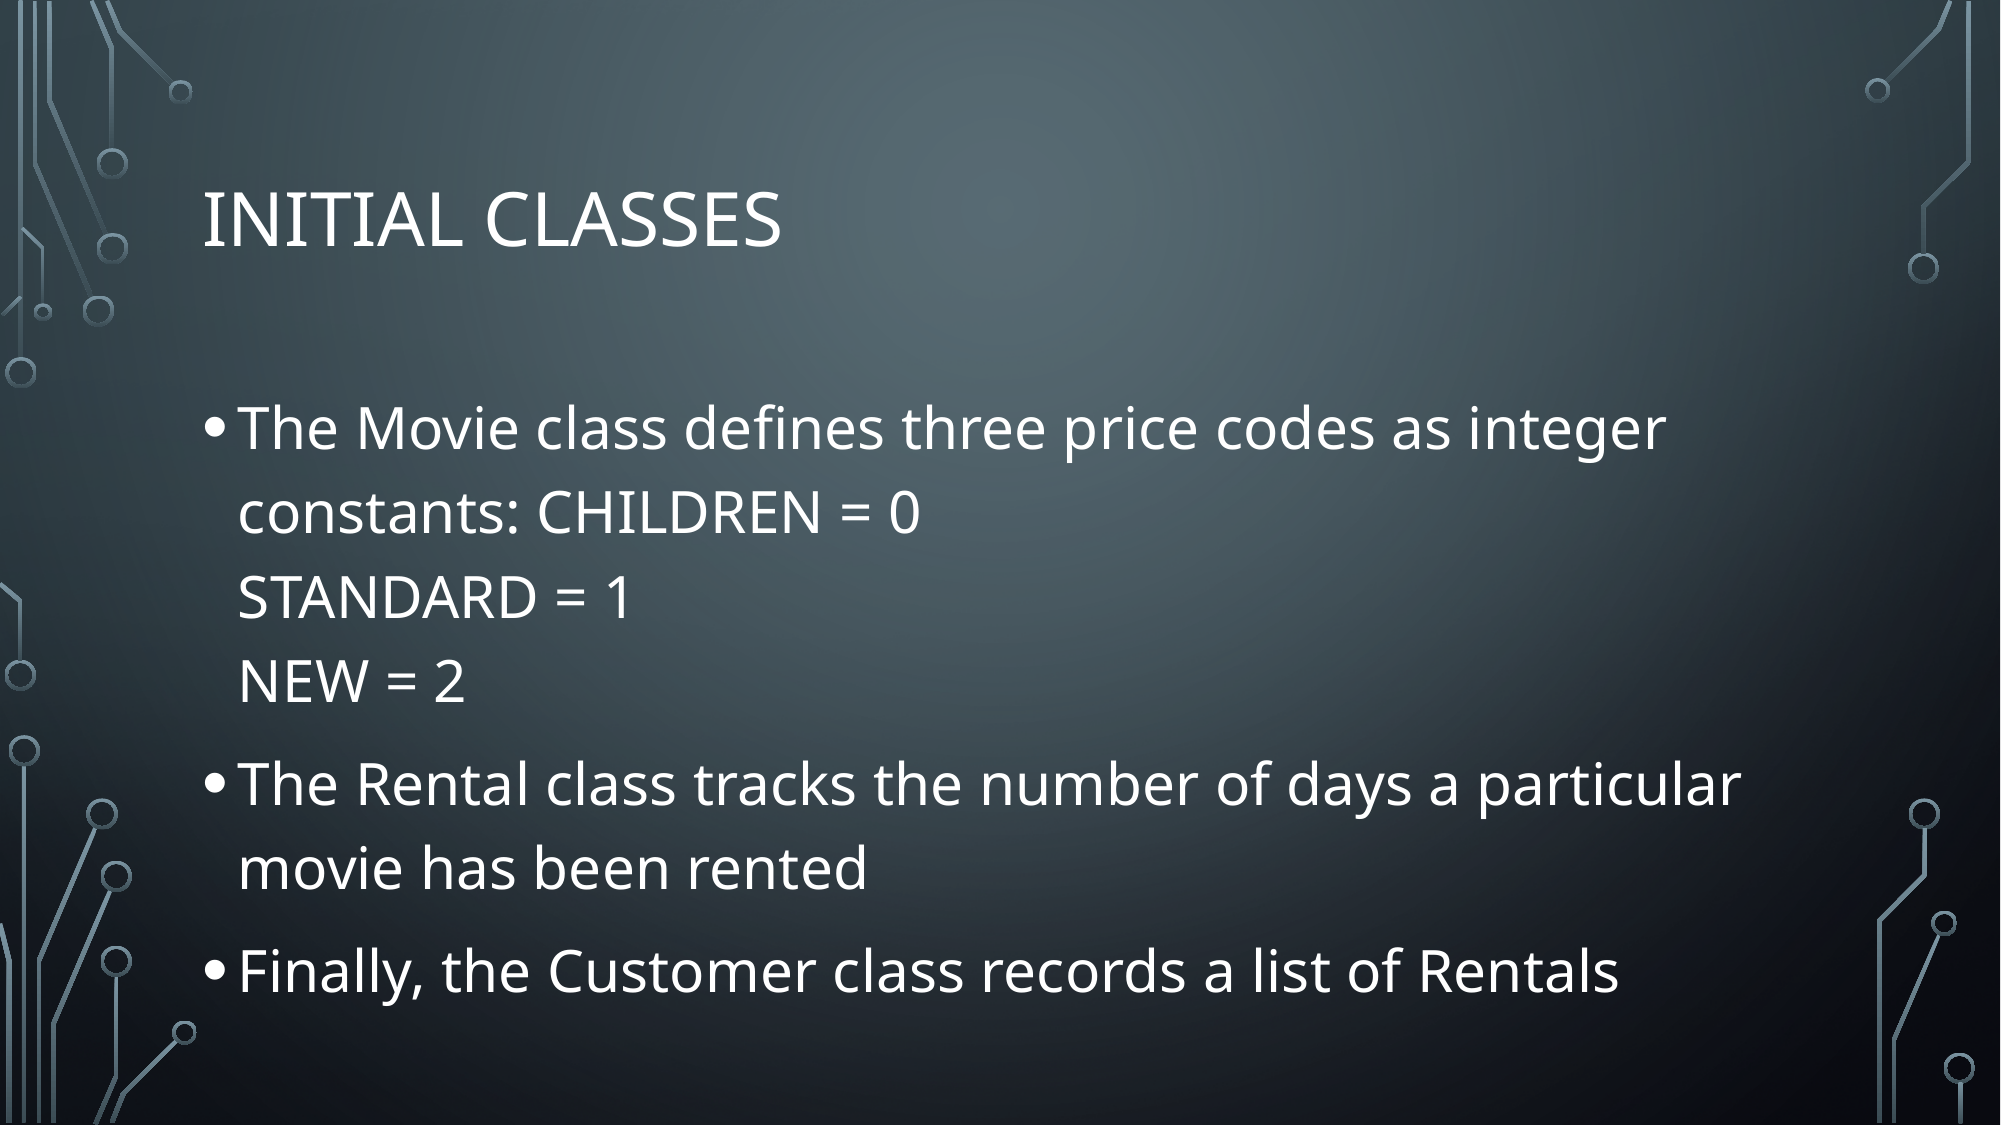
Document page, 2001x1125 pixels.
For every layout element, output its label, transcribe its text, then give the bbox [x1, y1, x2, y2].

list The Movie class defines three price codes as integer constants: CHILDREN = 0 STANDARD = 1 NEW = 2 The Rental class tracks the number of days a particular movie has been rented Finally, the Customer class records a list of Rentals [187, 369, 1813, 1015]
title Initial classes [187, 101, 1813, 344]
